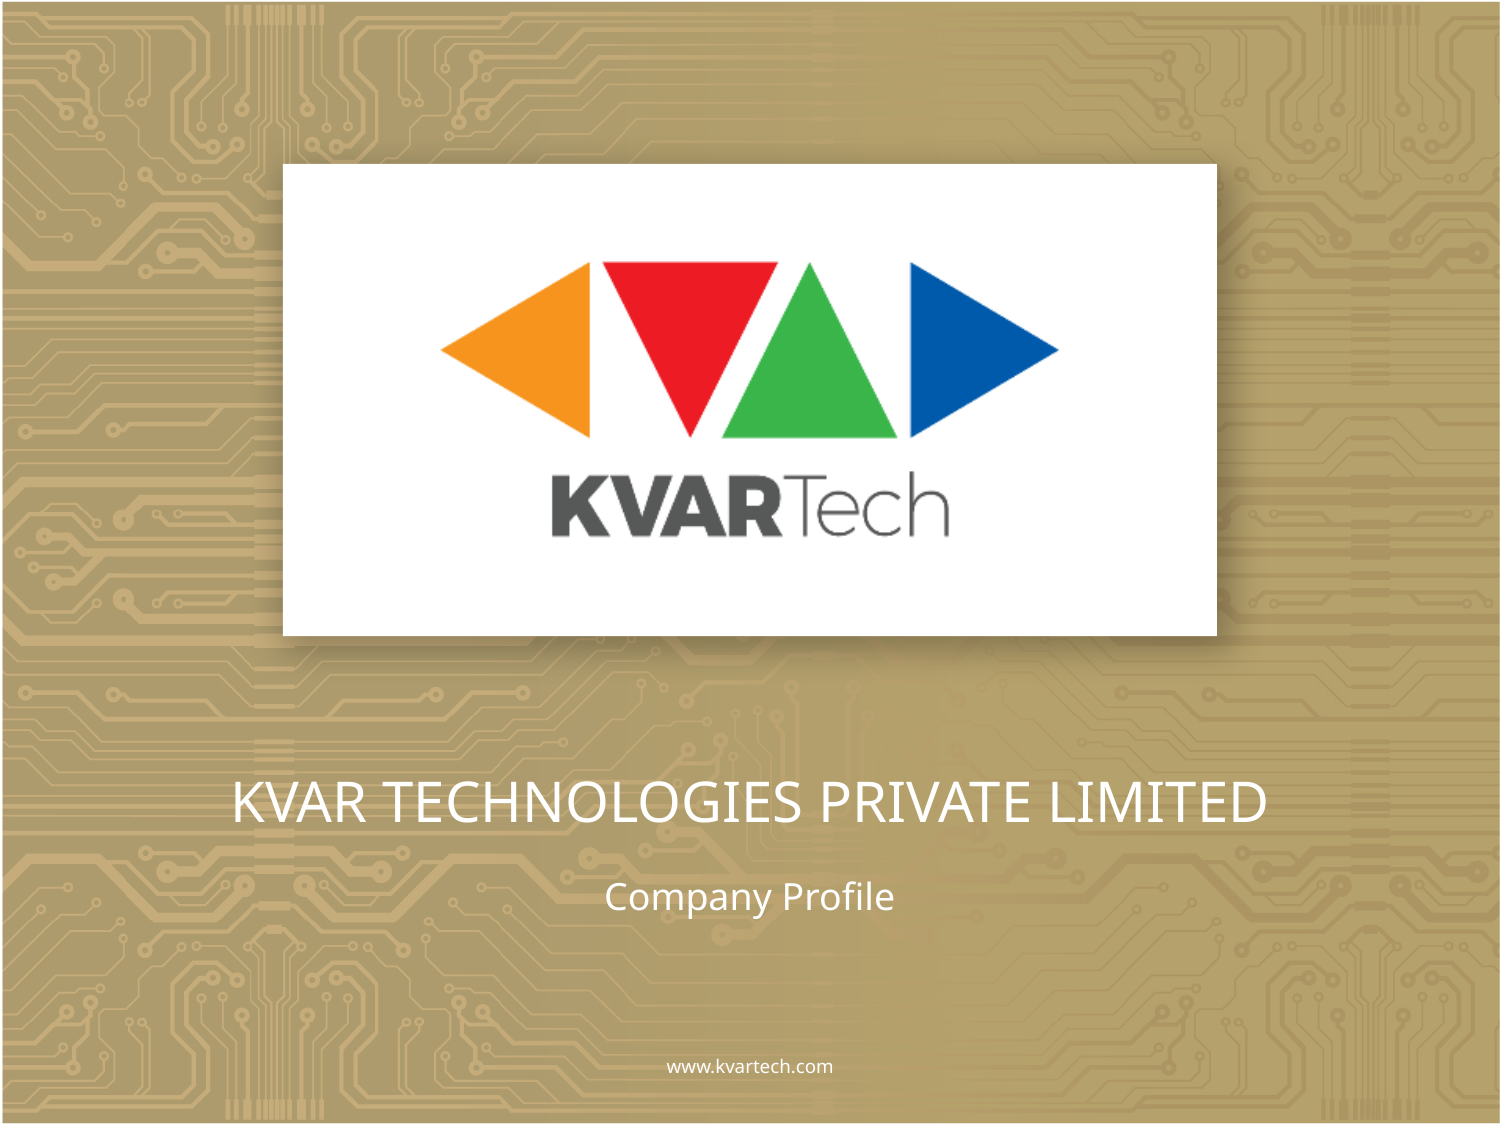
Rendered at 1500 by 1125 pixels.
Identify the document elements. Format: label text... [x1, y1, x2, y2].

footer www.kvartech.com [566, 1036, 934, 1097]
subtitle Company Profile [225, 865, 1275, 962]
picture [0, 0, 1500, 1125]
title KVAR TECHNOLOGIES PRIVATE LIMITED [112, 734, 1388, 866]
